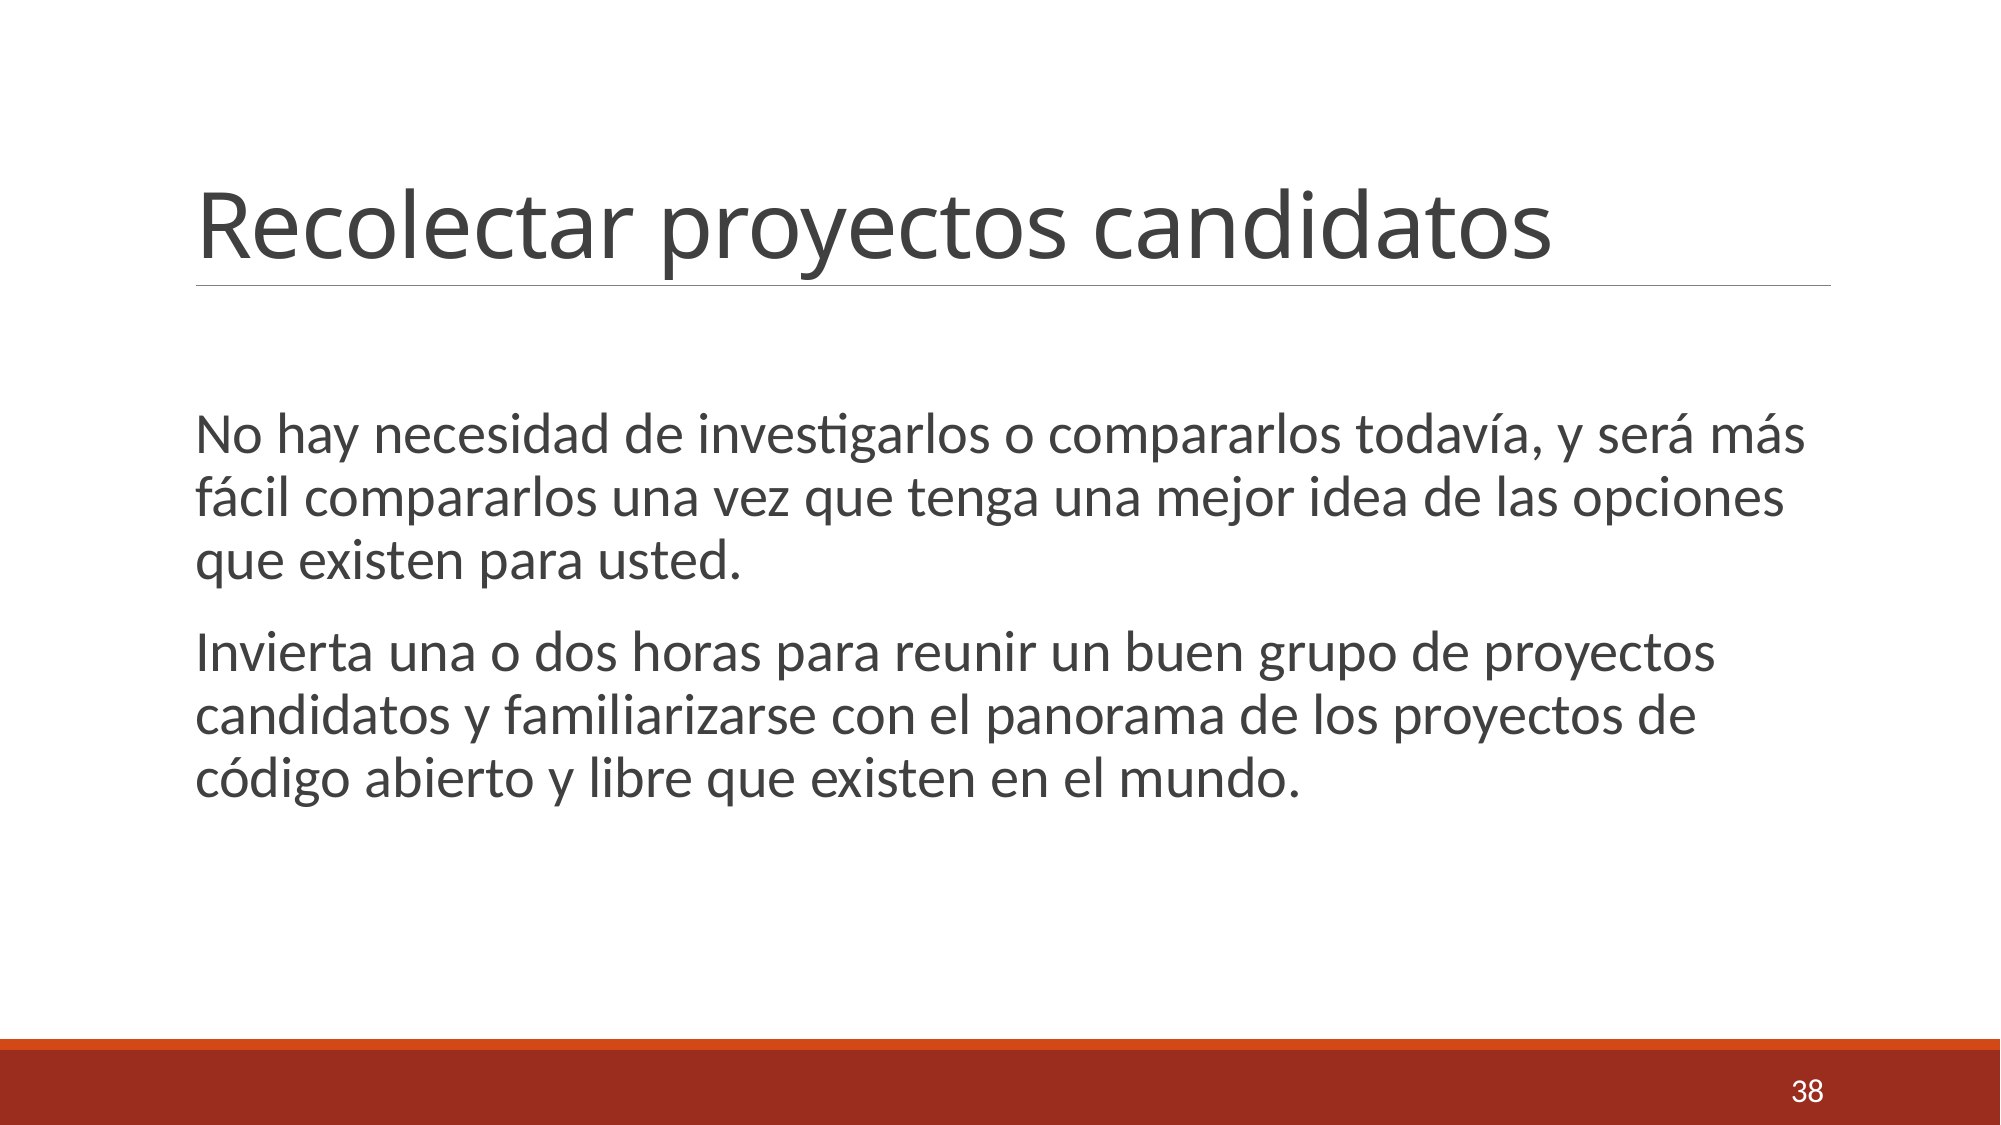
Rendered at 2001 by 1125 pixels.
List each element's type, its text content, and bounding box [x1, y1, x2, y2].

list No hay necesidad de investigarlos o compararlos todavía, y será más fácil compararlos una vez que tenga una mejor idea de las opciones que existen para usted. Invierta una o dos horas para reunir un buen grupo de proyectos candidatos y familiarizarse con el panorama de los proyectos de código abierto y libre que existen en el mundo. [180, 396, 1840, 993]
slide_number 38 [1624, 1059, 1840, 1120]
title Recolectar proyectos candidatos [180, 47, 1883, 285]
